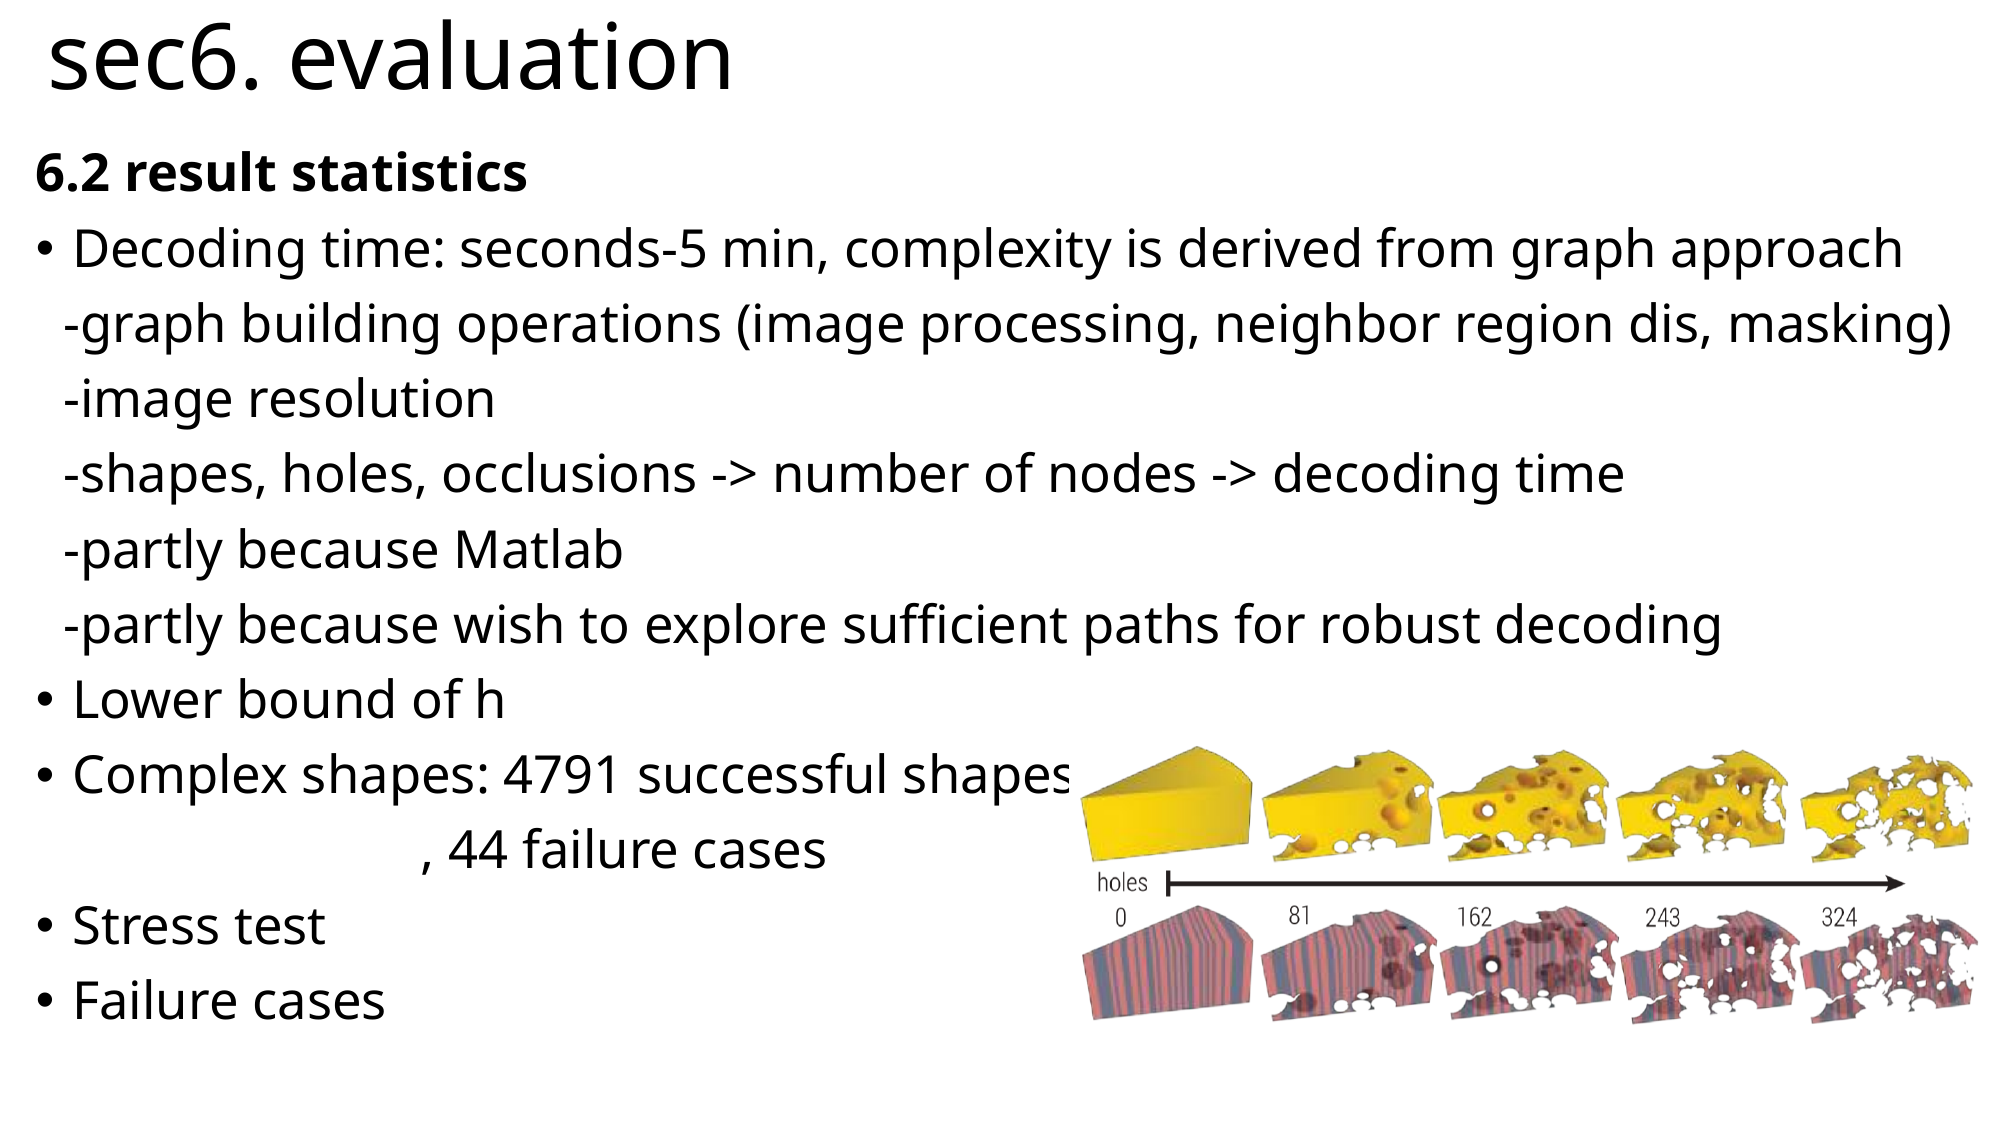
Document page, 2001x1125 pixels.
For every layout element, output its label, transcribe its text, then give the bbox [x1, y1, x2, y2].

picture [1069, 724, 1980, 1039]
title sec6. evaluation [32, 0, 1805, 169]
list 6.2 result statistics Decoding time: seconds-5 min, complexity is derived from graph approach -graph building operations (image processing, neighbor region dis, masking) -image resolution -shapes, holes, occlusions -> number of nodes -> decoding time -partly because Matlab -partly because wish to explore sufficient paths for robust decoding Lower bound of h Complex shapes: 4791 successful shapes , 44 failure cases Stress test Failure cases [20, 139, 2000, 1125]
